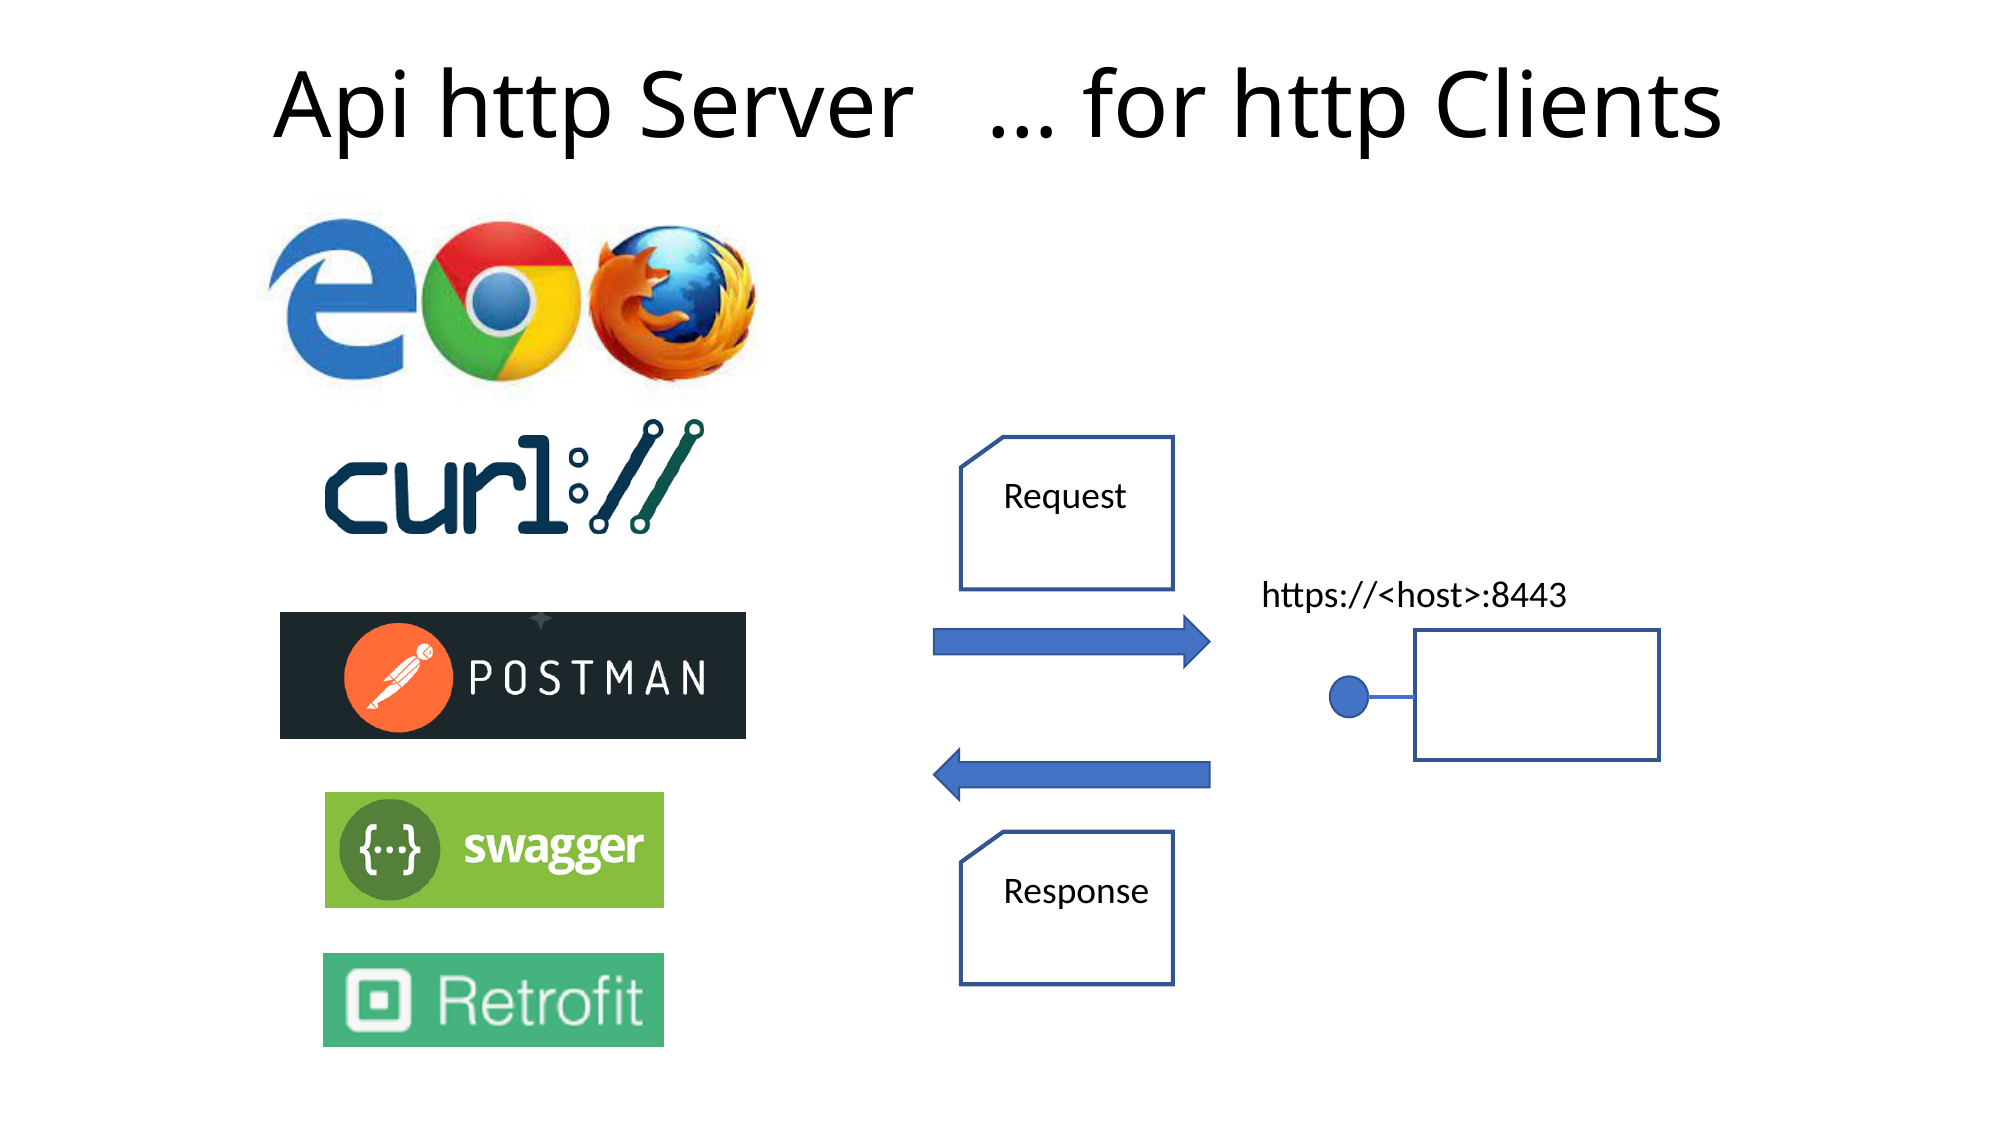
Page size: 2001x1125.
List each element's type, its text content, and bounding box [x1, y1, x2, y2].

text_box [1328, 675, 1370, 719]
text_box Response [988, 858, 1165, 919]
text_box https://<host>:8443 [1246, 562, 1583, 623]
text_box [959, 830, 1174, 986]
title Api http Server … for http Clients [137, 0, 1863, 217]
text_box [932, 613, 1212, 670]
picture [325, 419, 704, 534]
text_box [1414, 629, 1660, 761]
text_box [932, 746, 1211, 803]
text_box Request [988, 463, 1142, 524]
picture [280, 612, 746, 739]
picture [325, 792, 664, 908]
picture [323, 953, 664, 1047]
text_box [959, 435, 1174, 591]
picture [257, 175, 769, 417]
